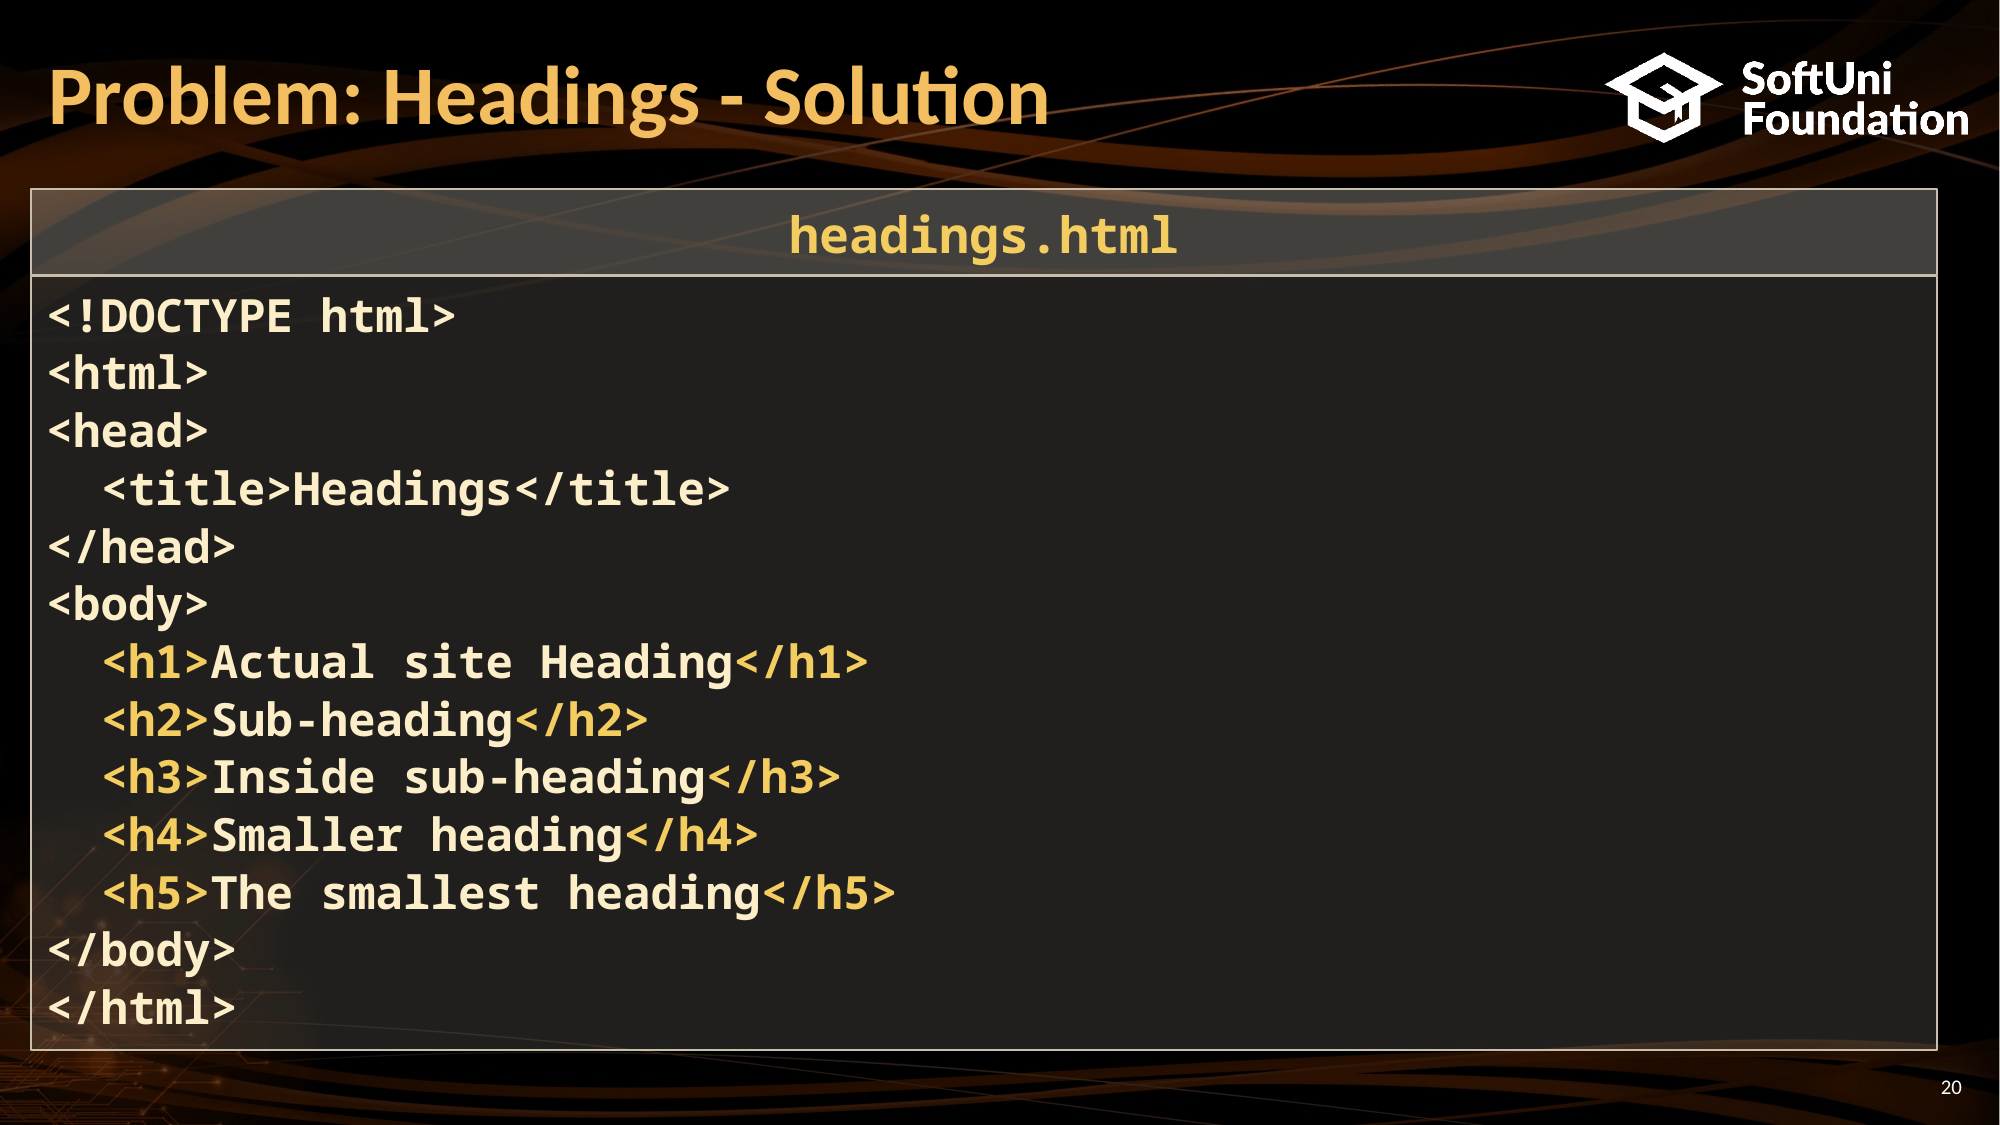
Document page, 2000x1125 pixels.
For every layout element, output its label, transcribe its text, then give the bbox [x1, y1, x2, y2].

title Problem: Headings - Solution [30, 6, 1602, 188]
text_box <!DOCTYPE html> <html> <head> <title>Headings</title> </head> <body> <h1>Actual site Heading</h1> <h2>Sub-heading</h2> <h3>Inside sub-heading</h3> <h4>Smaller heading</h4> <h5>The smallest heading</h5> </body> </html> [30, 276, 1938, 1050]
slide_number 20 [1897, 1070, 1968, 1103]
text_box headings.html [30, 188, 1938, 276]
picture [0, 0, 2000, 1125]
